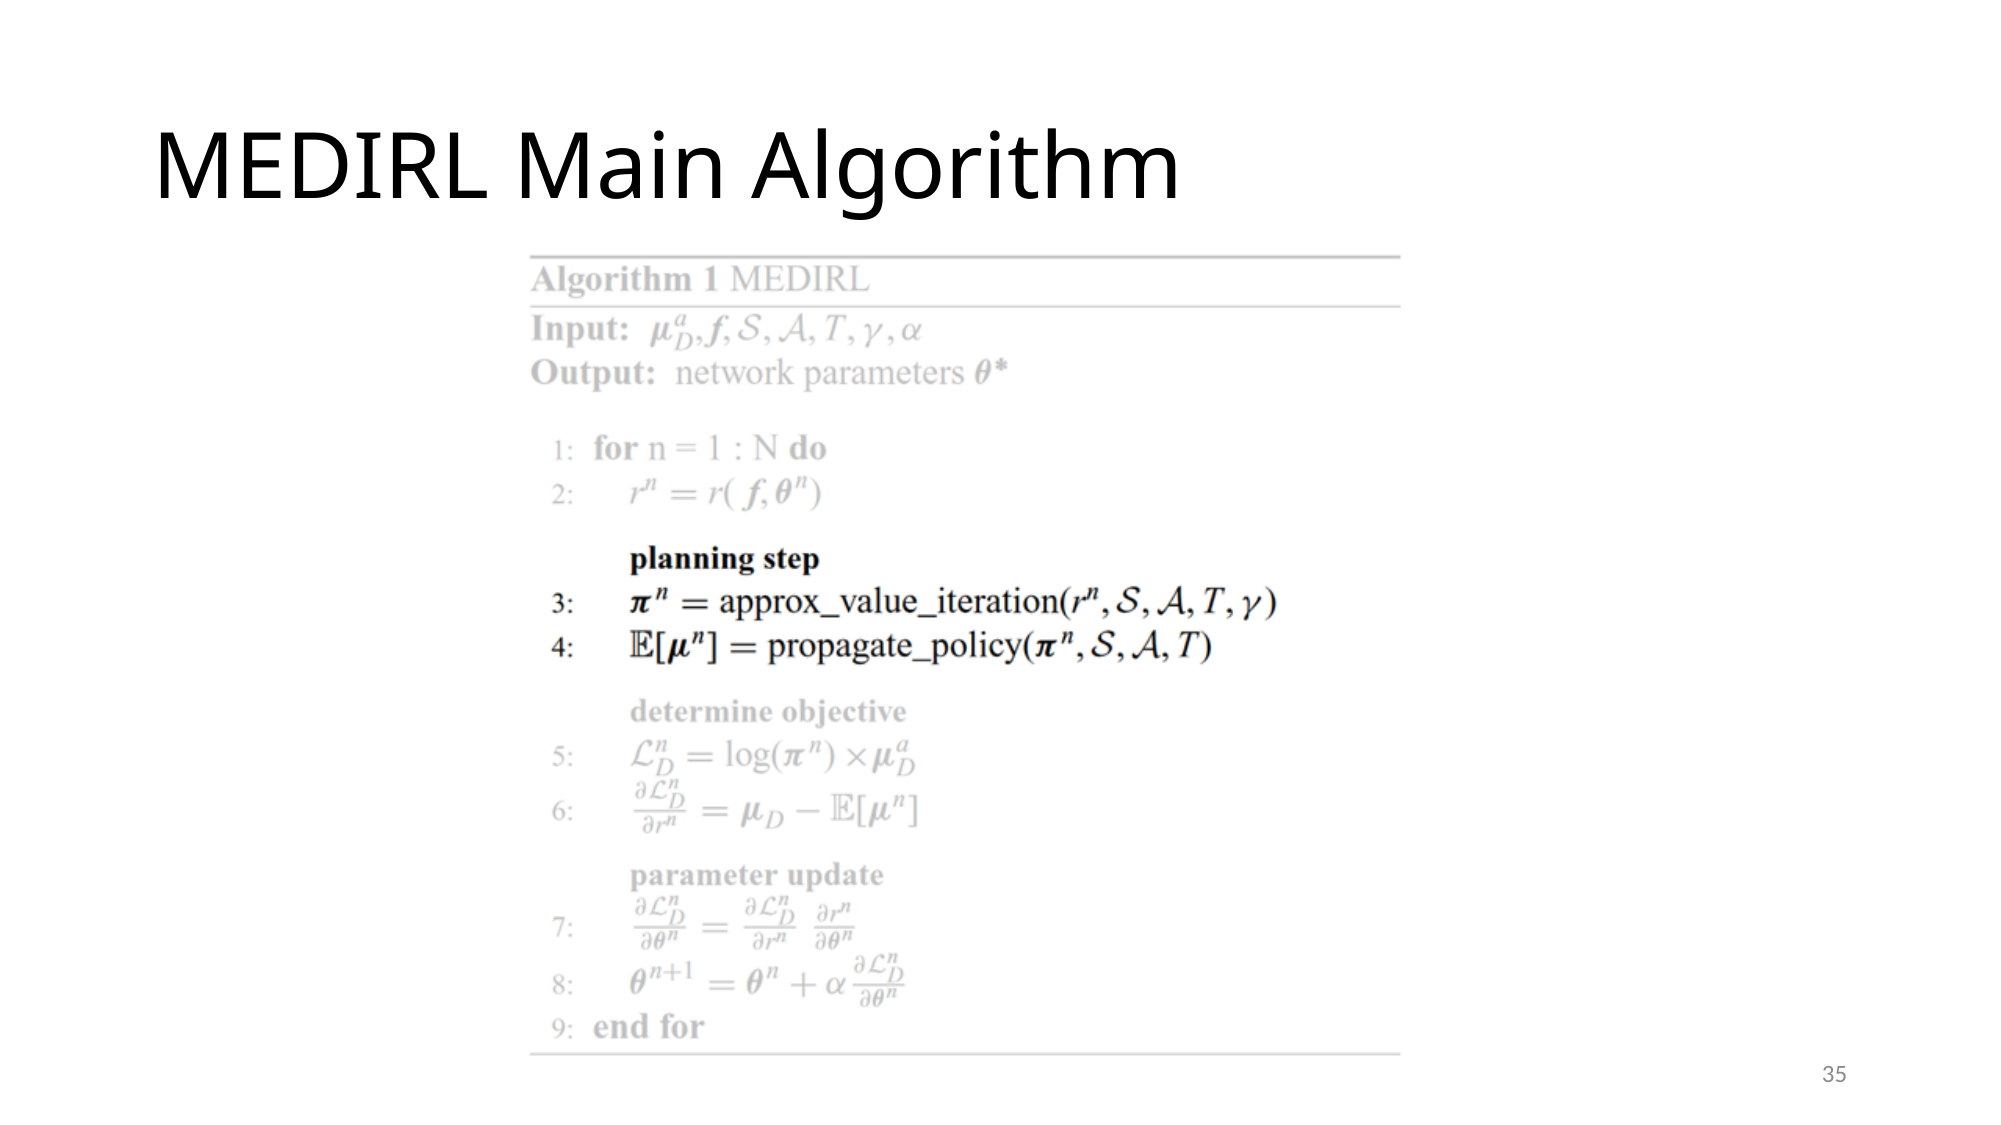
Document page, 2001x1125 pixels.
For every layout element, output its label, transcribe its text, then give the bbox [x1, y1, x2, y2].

slide_number 35 [1412, 1042, 1863, 1103]
title MEDIRL Main Algorithm [137, 59, 1863, 278]
picture [521, 239, 1413, 1073]
